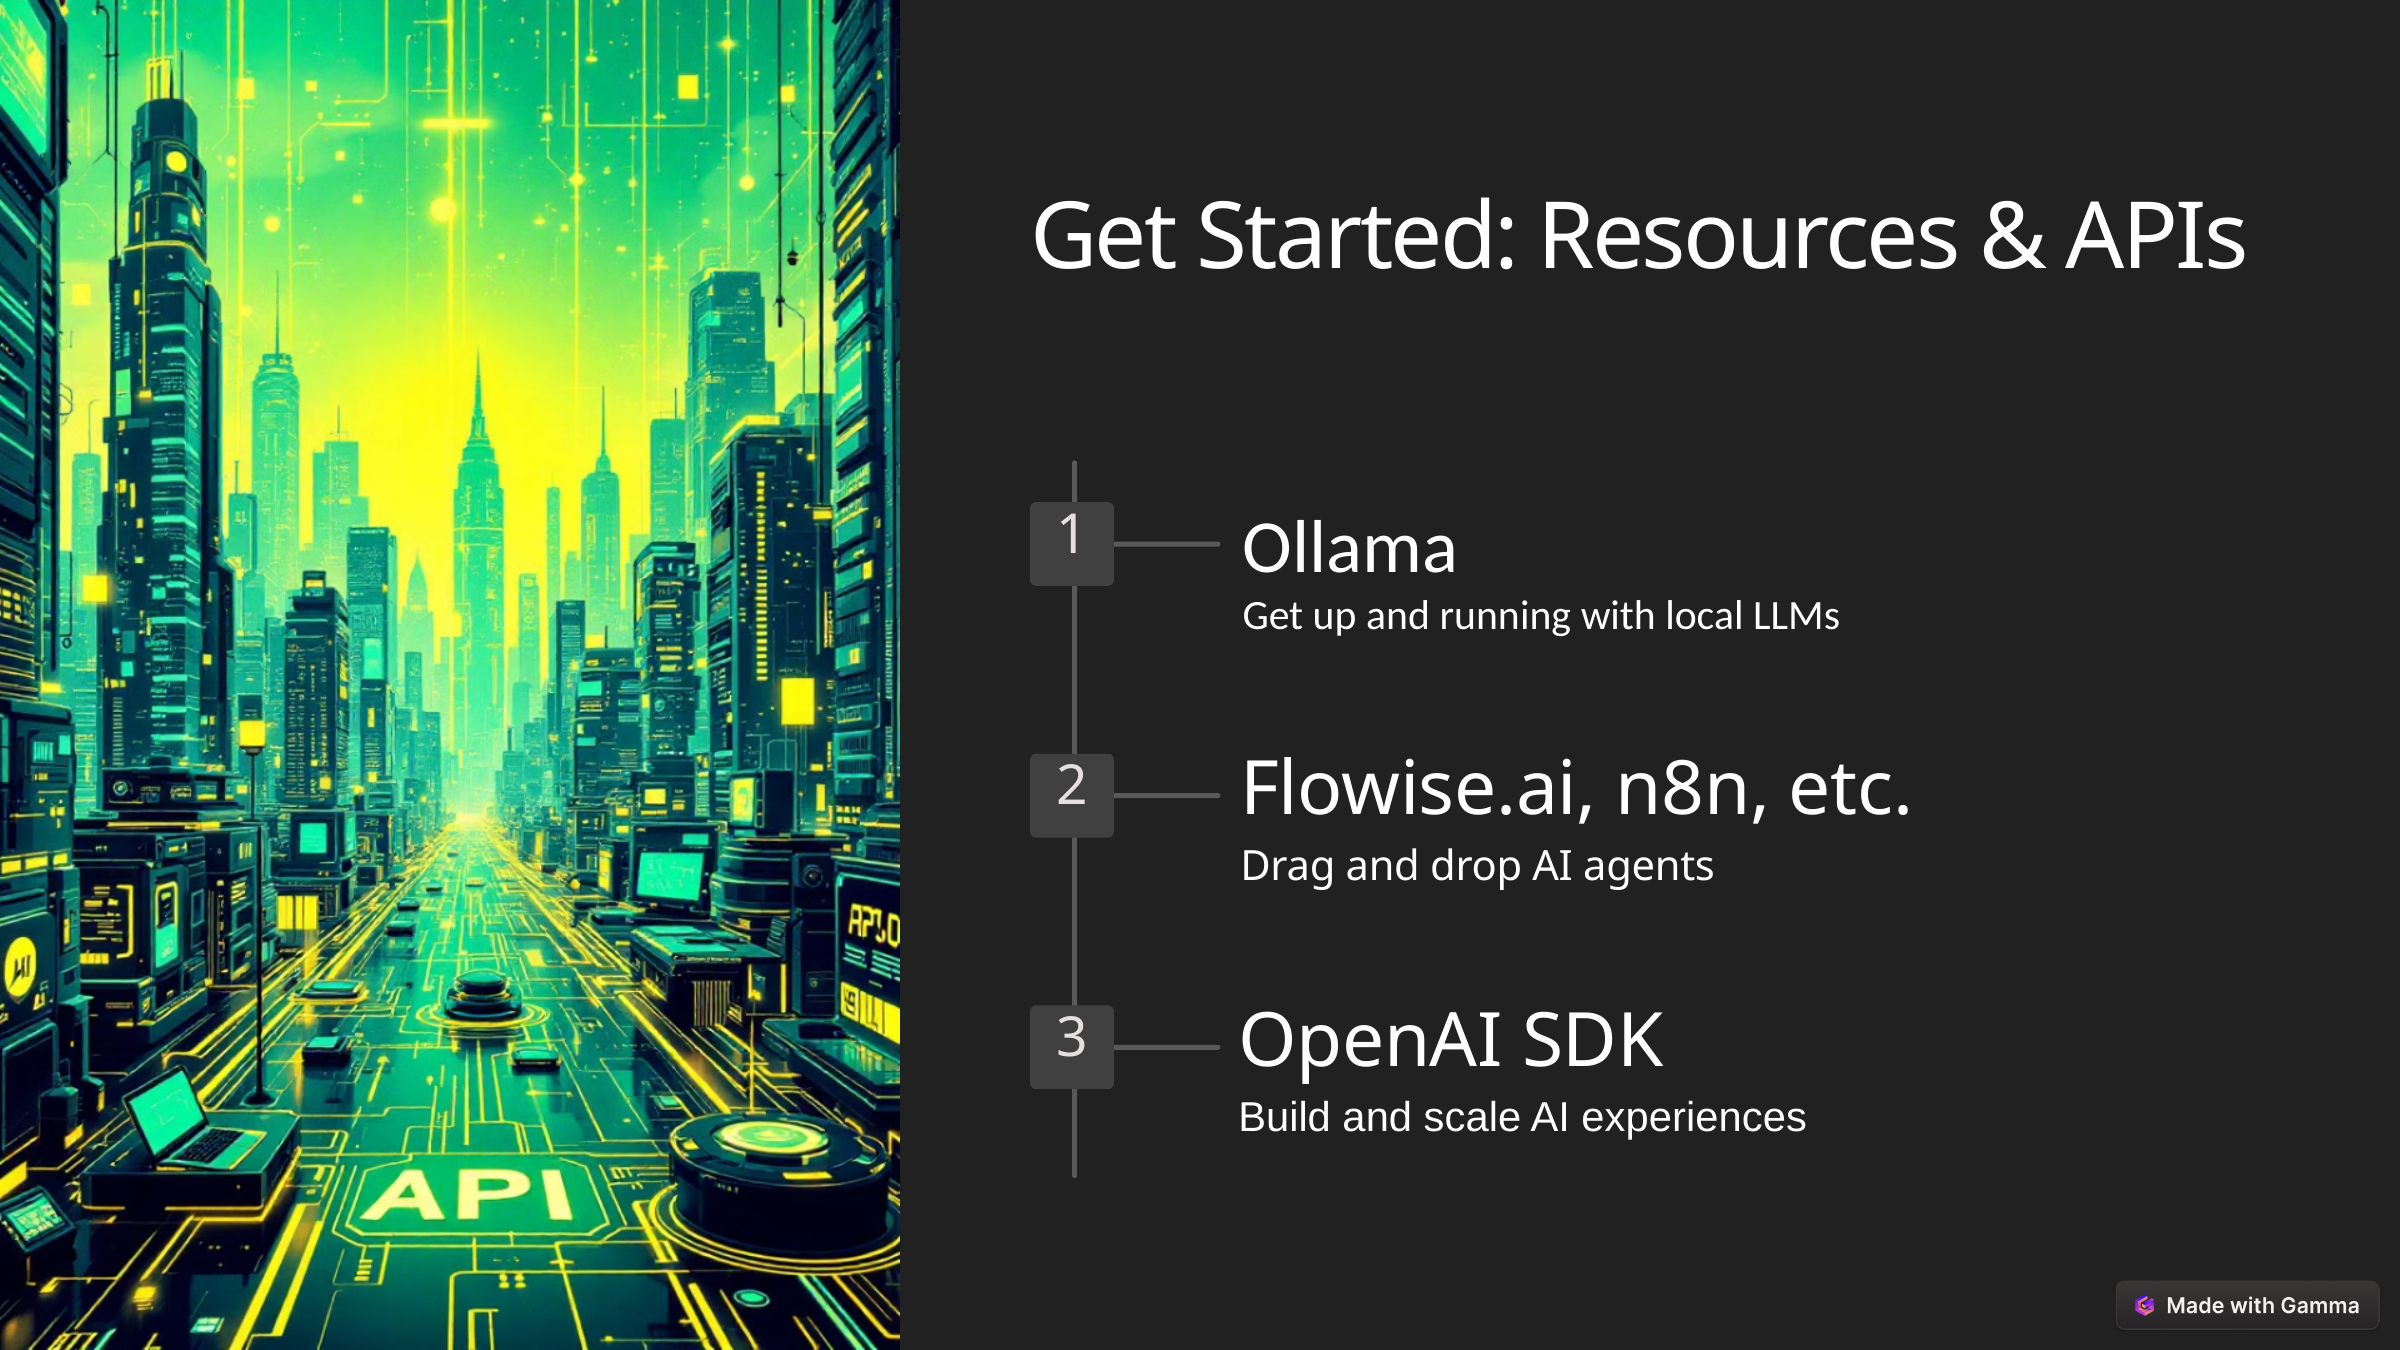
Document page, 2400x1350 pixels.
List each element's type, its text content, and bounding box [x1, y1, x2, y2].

picture [0, 0, 900, 1350]
text_box 1 [1044, 509, 1100, 579]
text_box [1258, 1000, 1724, 1021]
text_box [1114, 541, 1221, 547]
text_box [1072, 838, 1078, 1005]
text_box Ollama Get up and running with local LLMs [1227, 490, 1856, 646]
text_box [1114, 793, 1221, 799]
text_box Get Started: Resources & APIs [1030, 171, 2270, 405]
text_box 2 [1044, 760, 1100, 831]
text_box [1072, 586, 1078, 753]
text_box [1030, 753, 1114, 838]
text_box [1030, 502, 1114, 586]
text_box [1114, 1044, 1221, 1050]
text_box Flowise.ai, n8n, etc. Drag and drop AI agents [1240, 770, 2253, 830]
text_box OpenAI SDK Build and scale AI experiences [1238, 1021, 2250, 1082]
text_box [1030, 1005, 1114, 1090]
text_box [1072, 460, 1078, 502]
picture [2106, 1271, 2389, 1339]
text_box 3 [1044, 1012, 1100, 1083]
text_box [1258, 749, 1724, 770]
text_box [1072, 1090, 1078, 1178]
